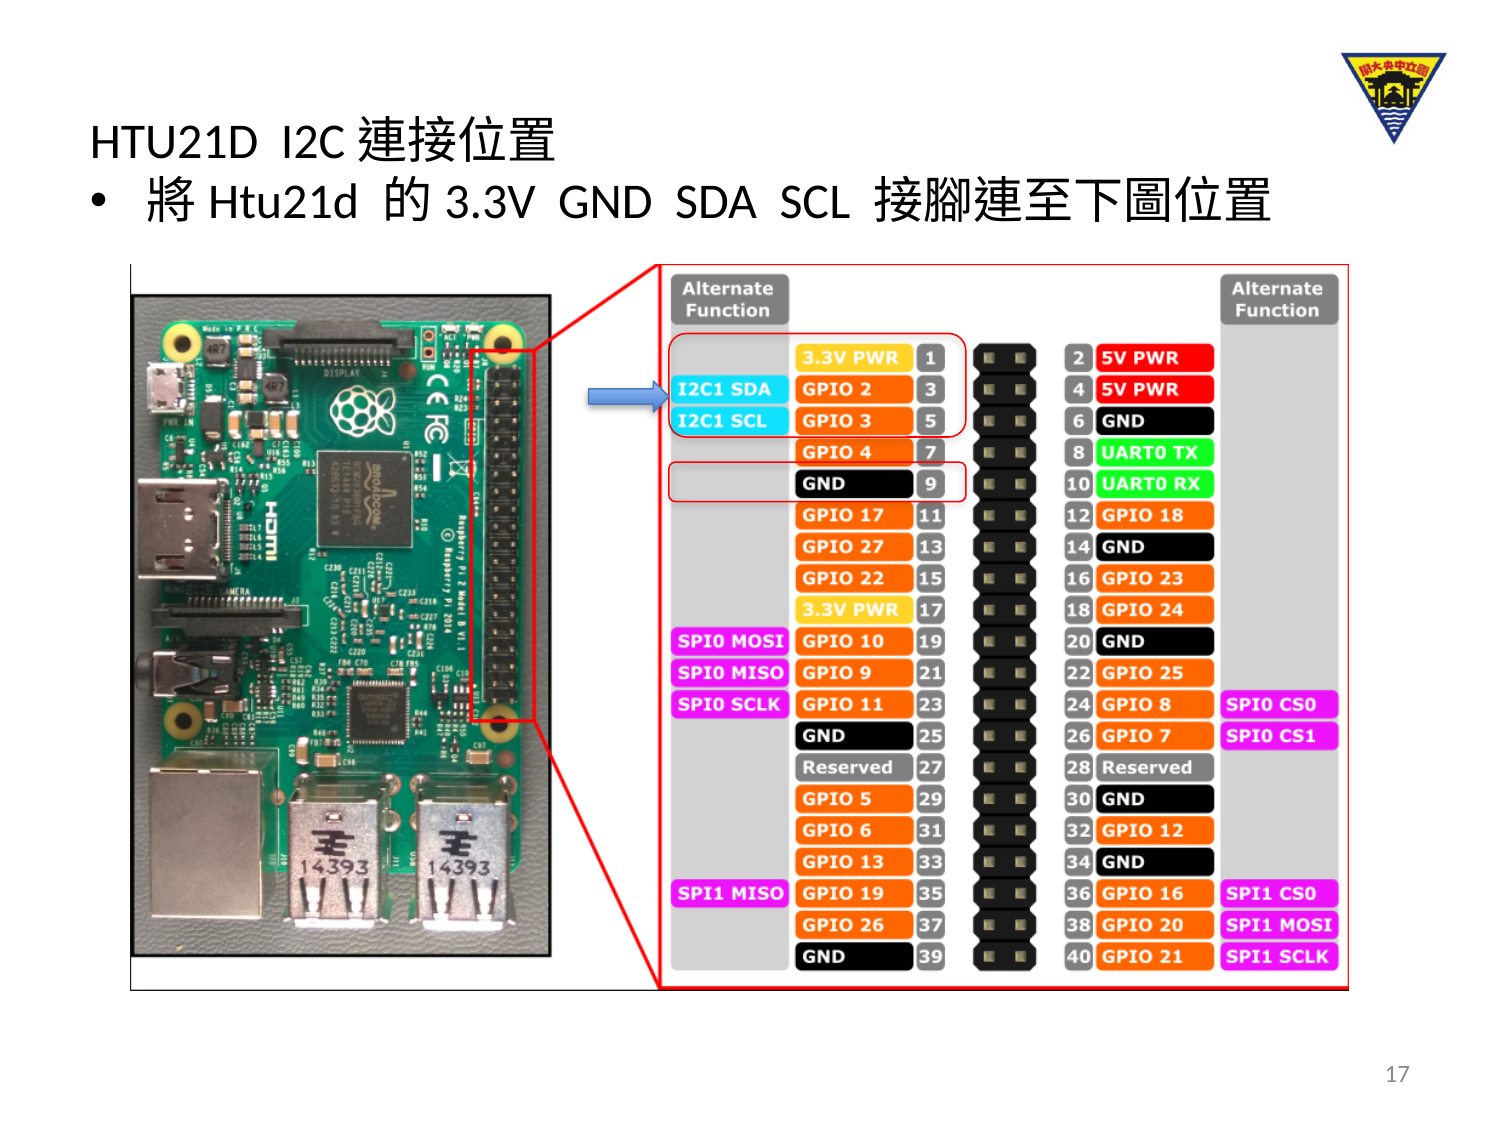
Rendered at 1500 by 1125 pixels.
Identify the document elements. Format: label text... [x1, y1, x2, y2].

slide_number 17 [1074, 1042, 1425, 1103]
text_box HTU21D I2C連接位置 將Htu21d 的3.3V GND SDA SCL 接腳連至下圖位置 [75, 101, 1460, 237]
picture [1329, 43, 1455, 101]
picture [130, 264, 1349, 991]
